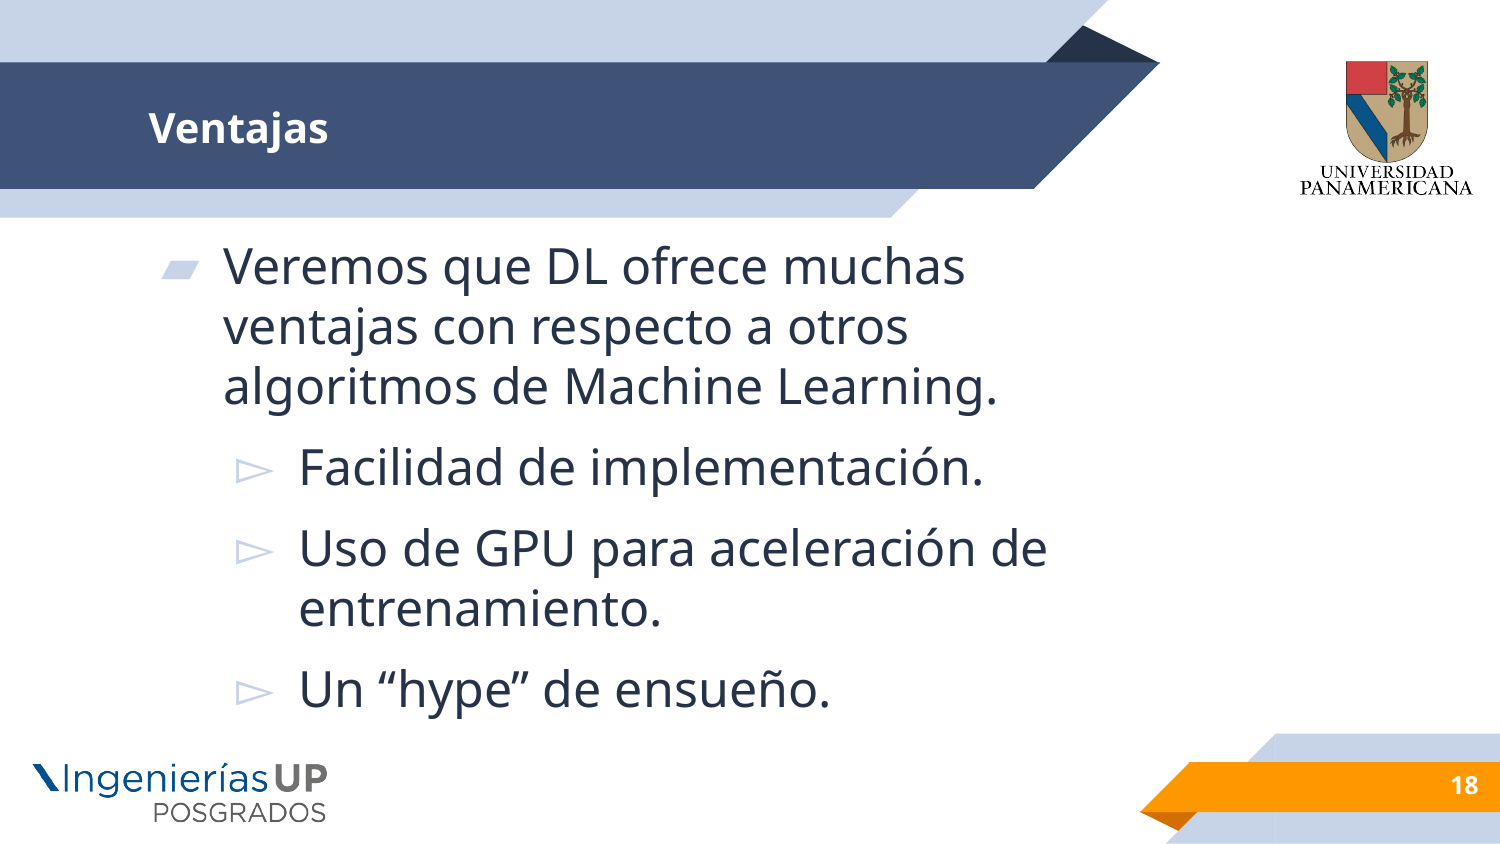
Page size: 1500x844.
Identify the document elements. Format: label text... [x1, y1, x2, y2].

slide_number 18 [1249, 760, 1494, 813]
list Veremos que DL ofrece muchas ventajas con respecto a otros algoritmos de Machine Learning. Facilidad de implementación. Uso de GPU para aceleración de entrenamiento. Un “hype” de ensueño. [133, 217, 1140, 734]
picture [15, 737, 344, 844]
title Ventajas [133, 64, 1035, 190]
picture [1286, 44, 1490, 210]
